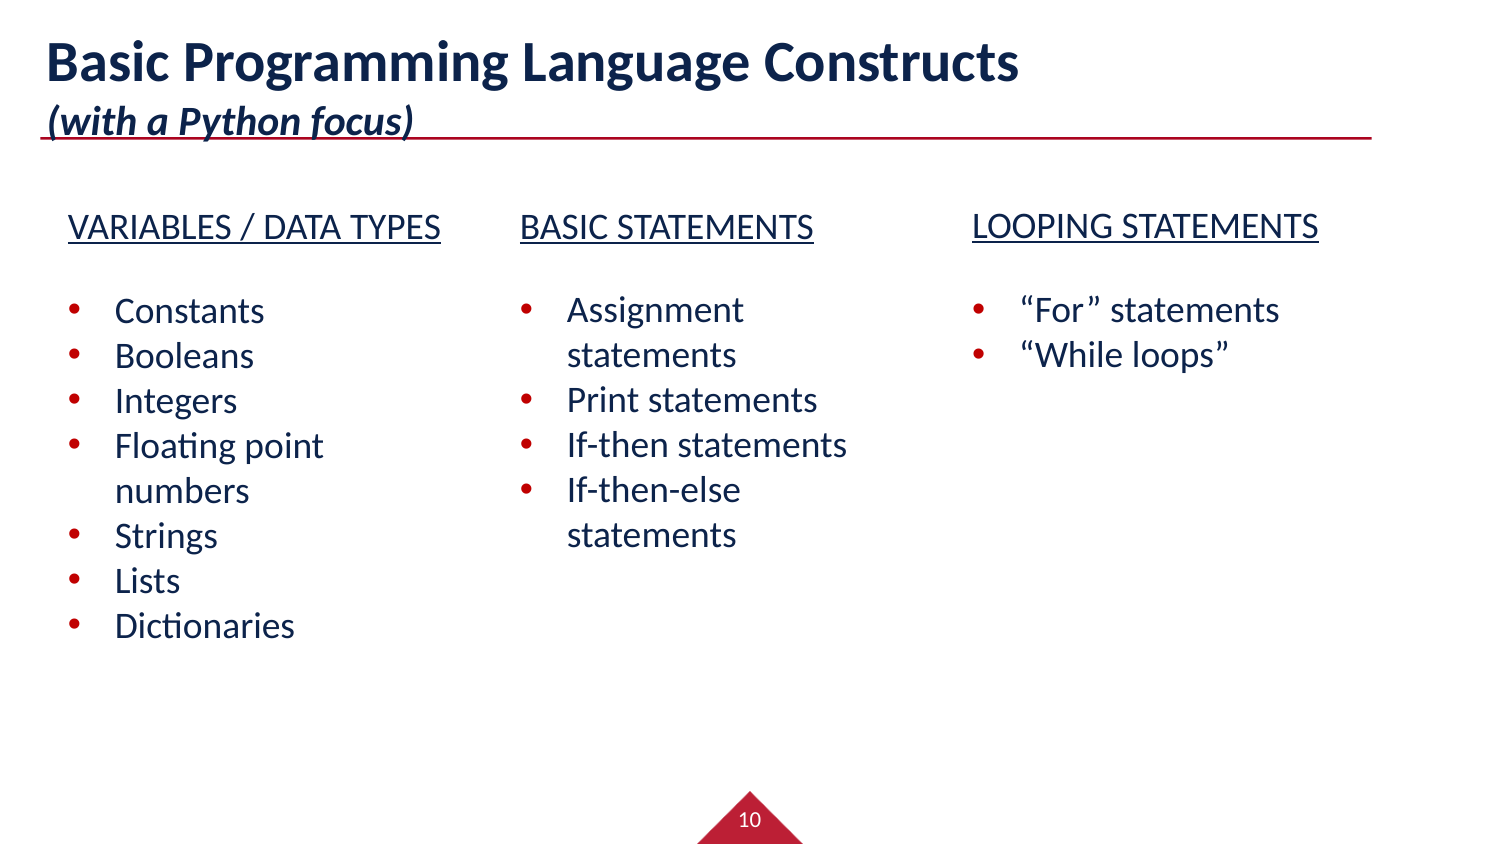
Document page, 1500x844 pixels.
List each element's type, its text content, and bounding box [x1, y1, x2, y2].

list Looping Statements [965, 194, 1337, 252]
picture [697, 791, 803, 844]
list Constants Booleans Integers Floating point numbers Strings Lists Dictionaries [61, 280, 433, 546]
title Basic Programming Language Constructs (with a Python focus) [40, 44, 1329, 123]
list “For” statements “While loops” [965, 279, 1337, 545]
list Basic Statements [513, 195, 885, 253]
list Assignment statements Print statements If-then statements If-then-else statements [513, 279, 885, 635]
list Variables / Data Types [61, 195, 480, 253]
